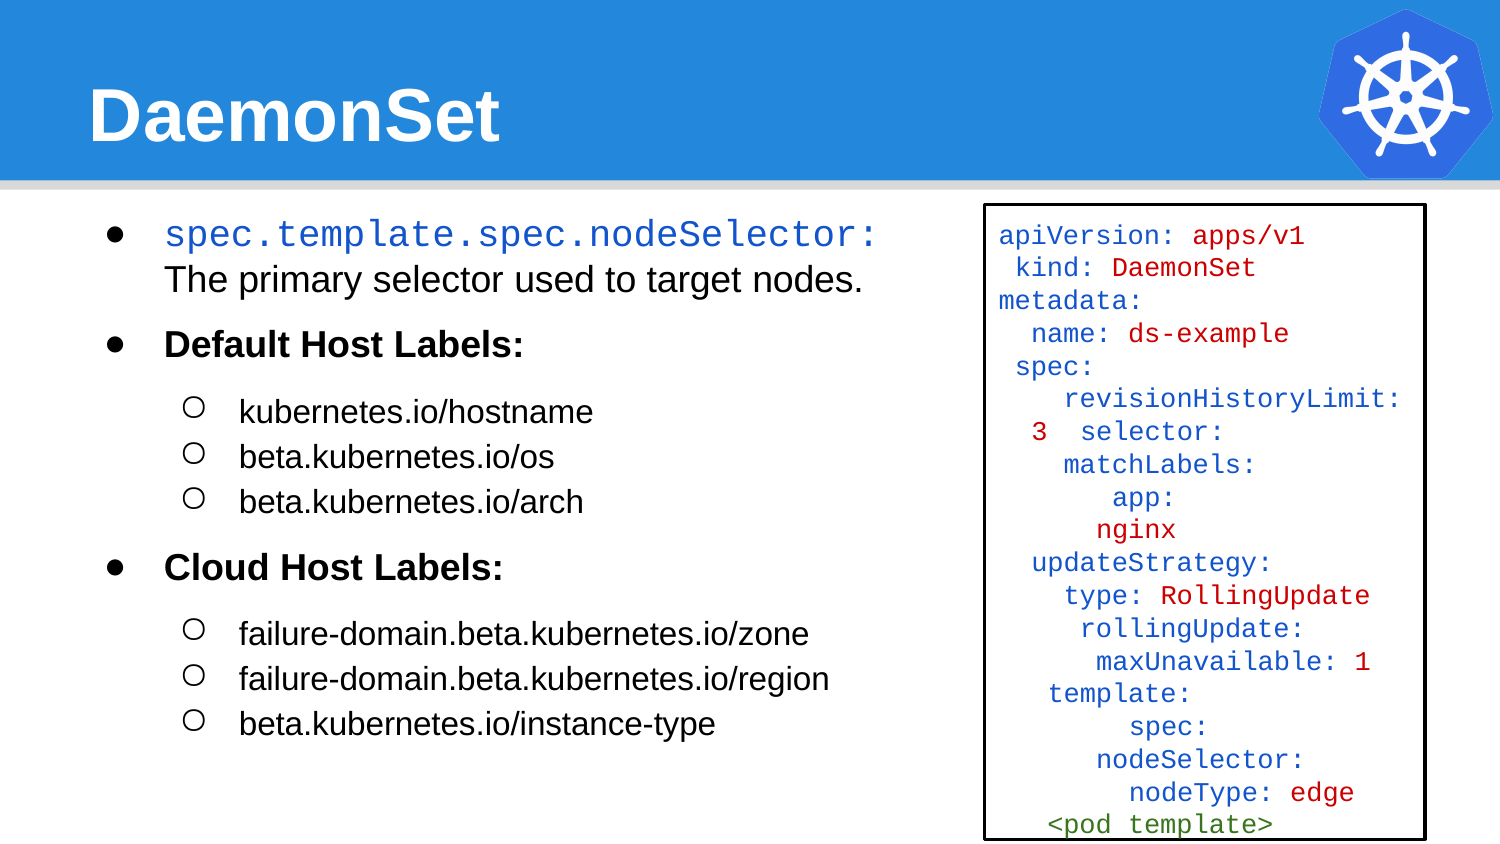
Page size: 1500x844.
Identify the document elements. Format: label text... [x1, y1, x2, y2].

title DaemonSet [86, 64, 504, 208]
text_box kubernetes.io/hostname beta.kubernetes.io/os beta.kubernetes.io/arch [176, 388, 597, 521]
text_box failure-domain.beta.kubernetes.io/zone failure-domain.beta.kubernetes.io/region beta.kubernetes.io/instance-type [176, 609, 837, 743]
text_box apiVersion: apps/v1 kind: DaemonSet metadata: name: ds-example spec: revisionHistoryLimit: 3 selector: matchLabels: app: nginx updateStrategy: type: RollingUpdate rollingUpdate: maxUnavailable: 1 template: spec: nodeSelector: nodeType: edge <pod template> [984, 204, 1425, 840]
text_box spec.template.spec.nodeSelector: The primary selector used to target nodes. Default Host Labels: [101, 207, 886, 366]
picture [1318, 7, 1494, 182]
text_box Cloud Host Labels: [101, 540, 508, 588]
